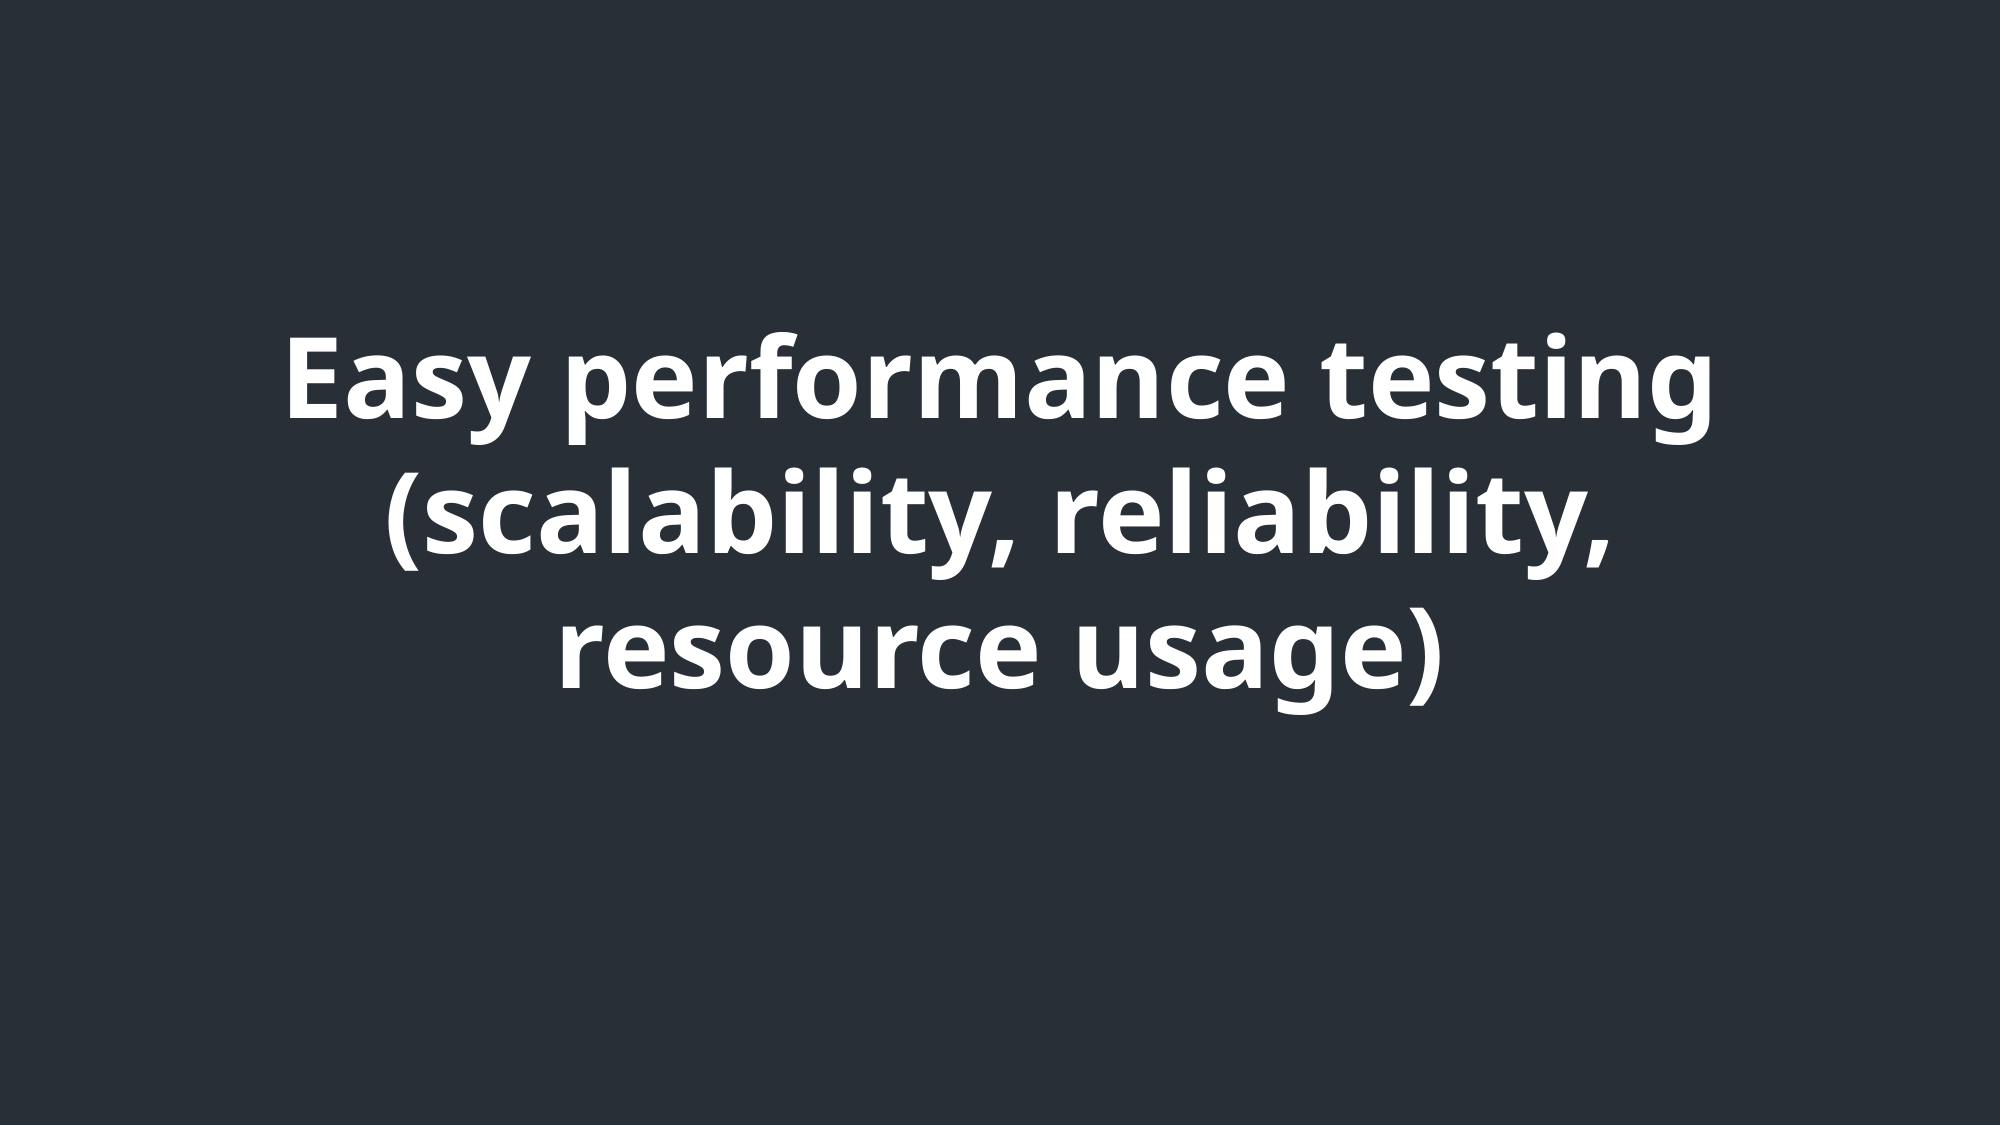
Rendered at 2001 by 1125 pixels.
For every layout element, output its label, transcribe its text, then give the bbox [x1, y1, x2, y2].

list Easy performance testing (scalability, reliability, resource usage) [137, 298, 1863, 775]
